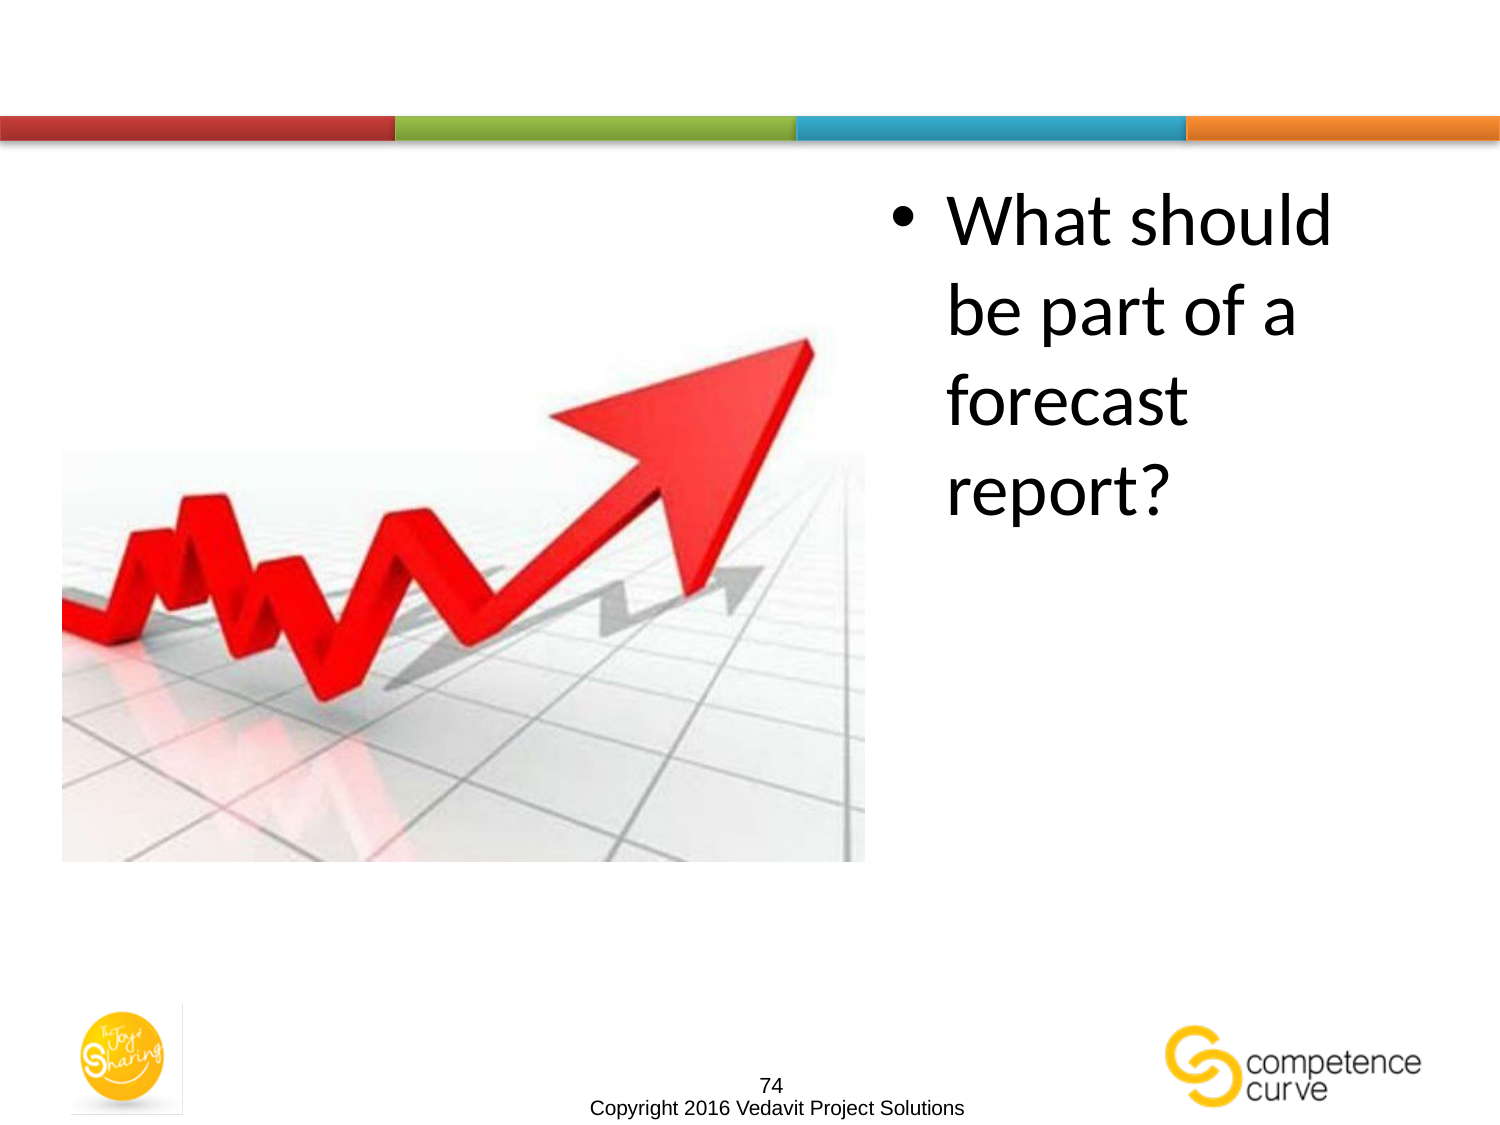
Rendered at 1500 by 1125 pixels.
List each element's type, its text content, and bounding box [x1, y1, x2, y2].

picture [1164, 1023, 1425, 1112]
picture [71, 1004, 184, 1116]
picture [62, 324, 865, 862]
list What should be part of a forecast report? [874, 162, 1438, 1001]
footer Copyright 2016 Vedavit Project Solutions [575, 1087, 1050, 1125]
slide_number 74 [596, 1063, 947, 1087]
